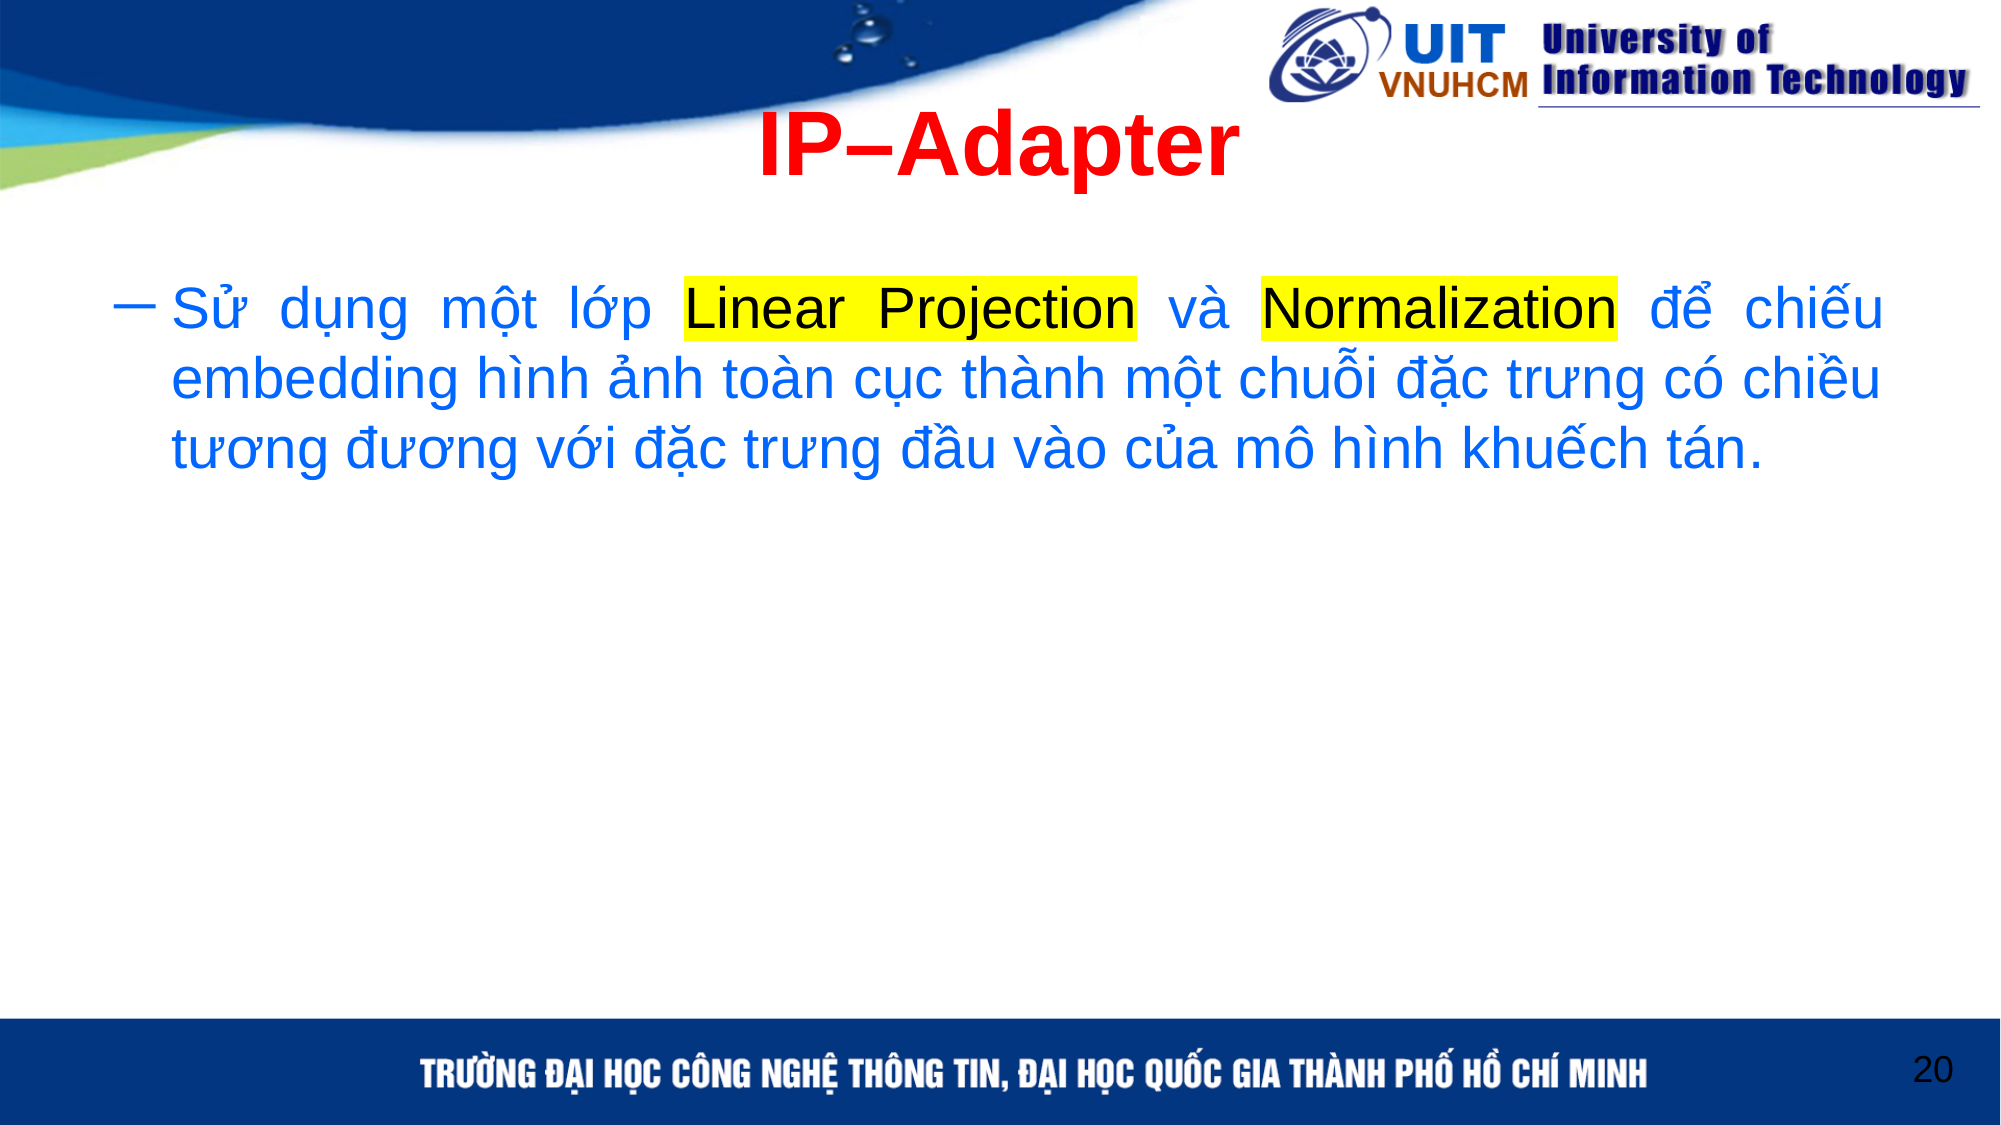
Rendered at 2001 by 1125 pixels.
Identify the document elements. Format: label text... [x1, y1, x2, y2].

title IP–Adapter [99, 45, 1900, 233]
picture [0, 0, 2001, 1125]
list Sử dụng một lớp Linear Projection và Normalization để chiếu embedding hình ảnh toàn cục thành một chuỗi đặc trưng có chiều tương đương với đặc trưng đầu vào của mô hình khuếch tán. [99, 262, 1900, 1005]
